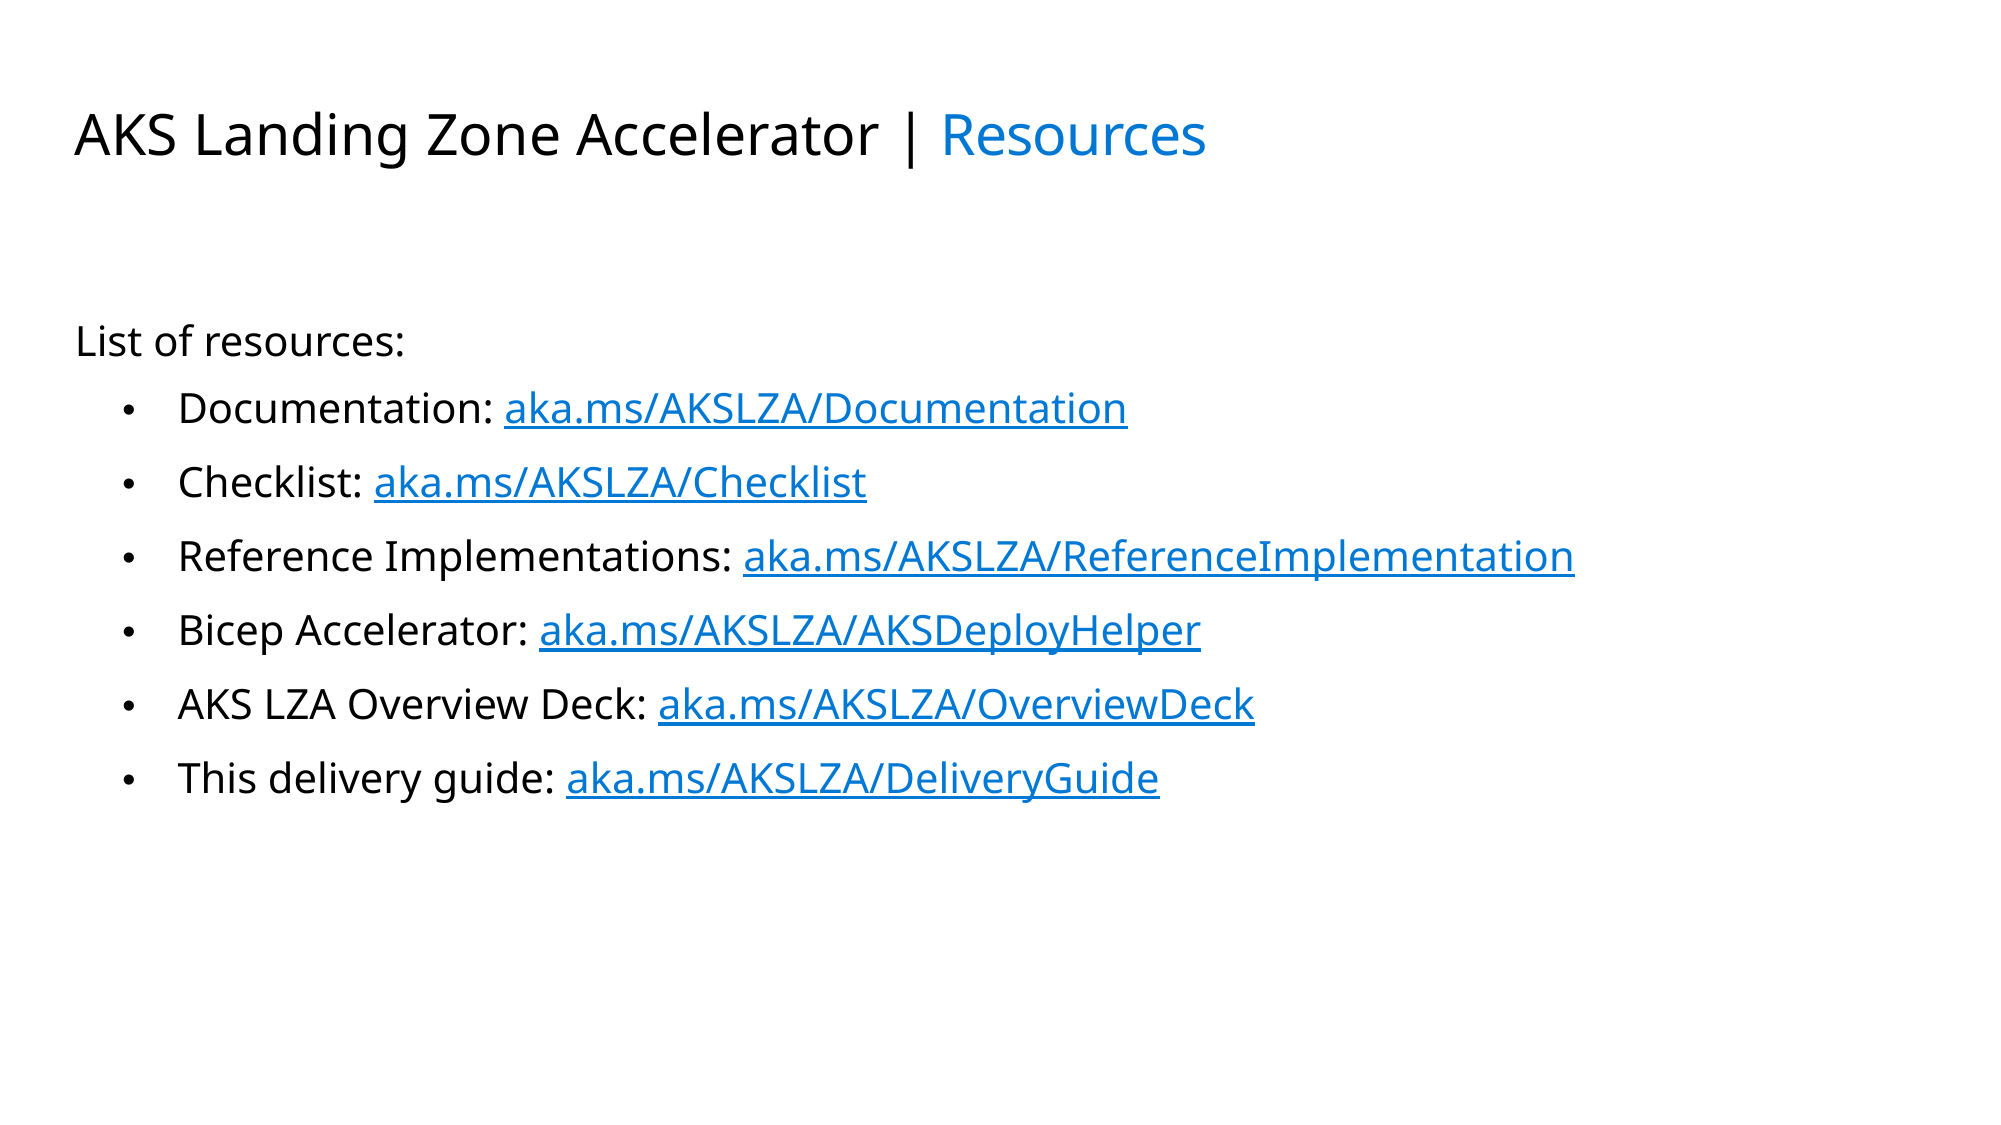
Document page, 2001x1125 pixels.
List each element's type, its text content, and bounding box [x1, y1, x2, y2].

title AKS Landing Zone Accelerator | Resources [74, 101, 1930, 233]
list List of resources: Documentation: aka.ms/AKSLZA/Documentation Checklist: aka.ms/AKSLZA/Checklist Reference Implementations: aka.ms/AKSLZA/ReferenceImplementation Bicep Accelerator: aka.ms/AKSLZA/AKSDeployHelper AKS LZA Overview Deck: aka.ms/AKSLZA/OverviewDeck This delivery guide: aka.ms/AKSLZA/DeliveryGuide [74, 315, 1615, 954]
